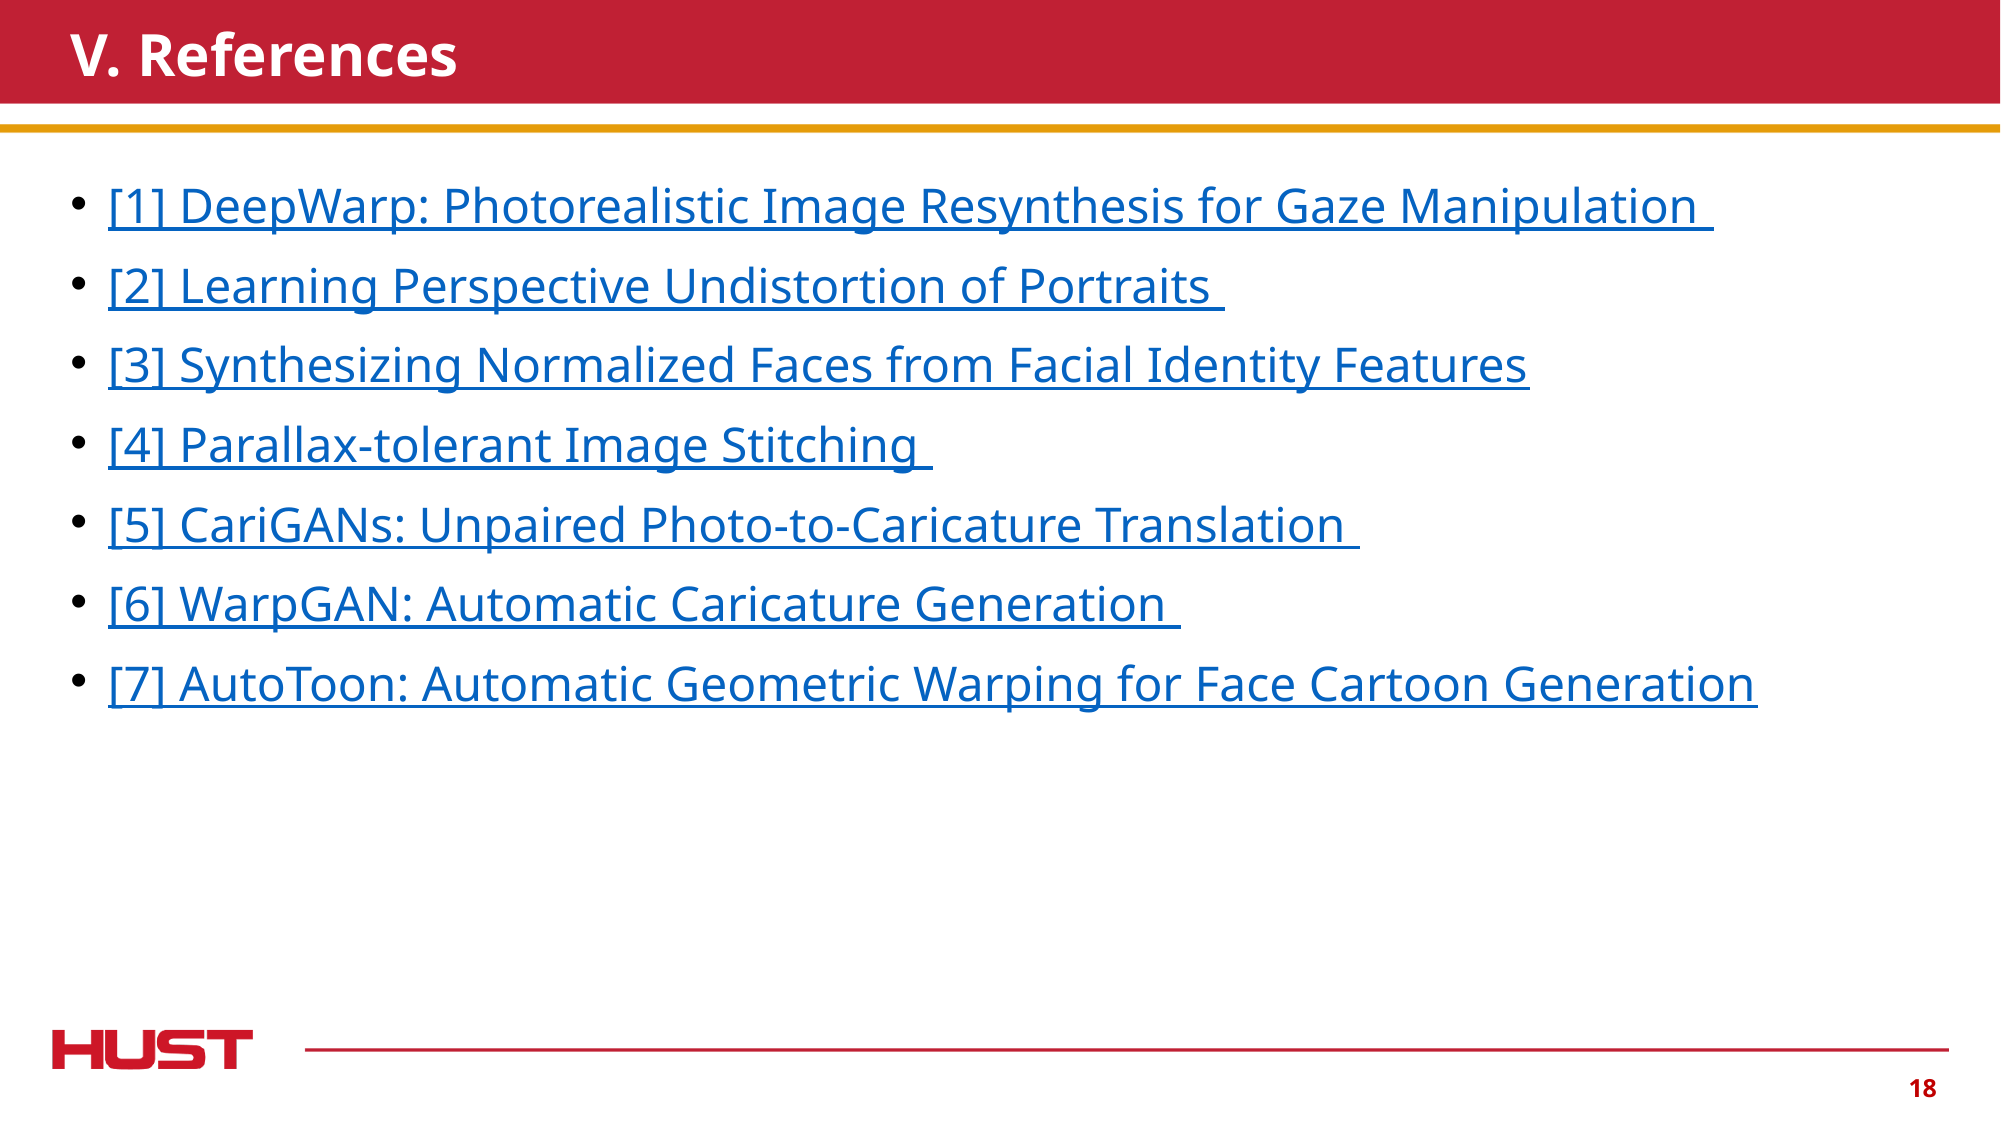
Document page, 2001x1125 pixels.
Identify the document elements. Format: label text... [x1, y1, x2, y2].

title V. References [55, 18, 1945, 90]
slide_number ‹#› [1502, 1065, 1953, 1125]
picture [0, 0, 2001, 1125]
list [1] DeepWarp: Photorealistic Image Resynthesis for Gaze Manipulation [2] Learning Perspective Undistortion of Portraits [3] Synthesizing Normalized Faces from Facial Identity Features [4] Parallax-tolerant Image Stitching [5] CariGANs: Unpaired Photo-to-Caricature Translation [6] WarpGAN: Automatic Caricature Generation [7] AutoToon: Automatic Geometric Warping for Face Cartoon Generation [55, 169, 1945, 980]
